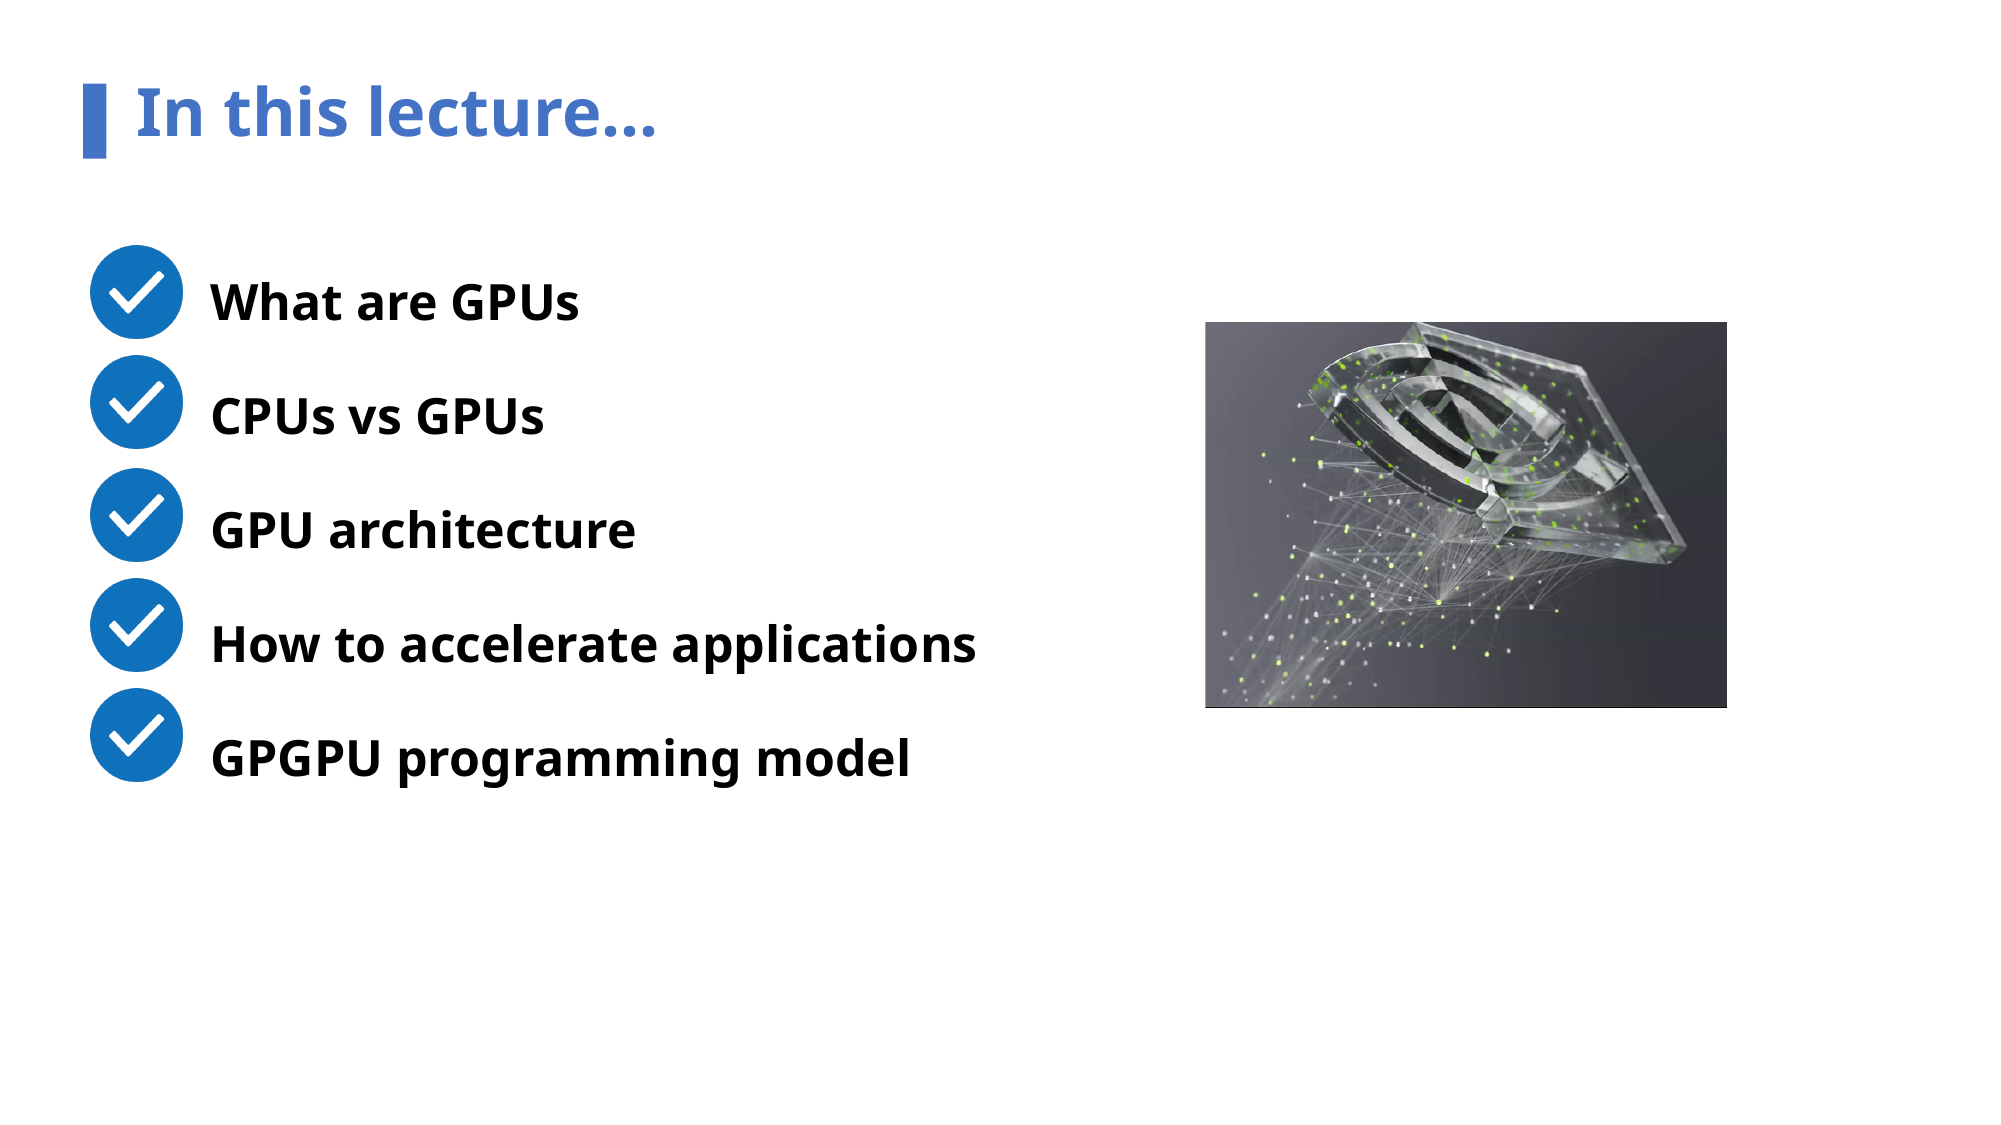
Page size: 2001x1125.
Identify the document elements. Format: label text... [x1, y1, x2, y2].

text_box In this lecture… [121, 62, 1662, 158]
picture [89, 578, 183, 672]
picture [89, 245, 183, 339]
picture [89, 688, 183, 782]
picture [89, 468, 183, 562]
picture [89, 355, 183, 449]
text_box What are GPUs CPUs vs GPUs GPU architecture How to accelerate applications GPGPU programming model [195, 208, 1827, 794]
text_box [82, 83, 107, 160]
picture [1205, 322, 1727, 708]
